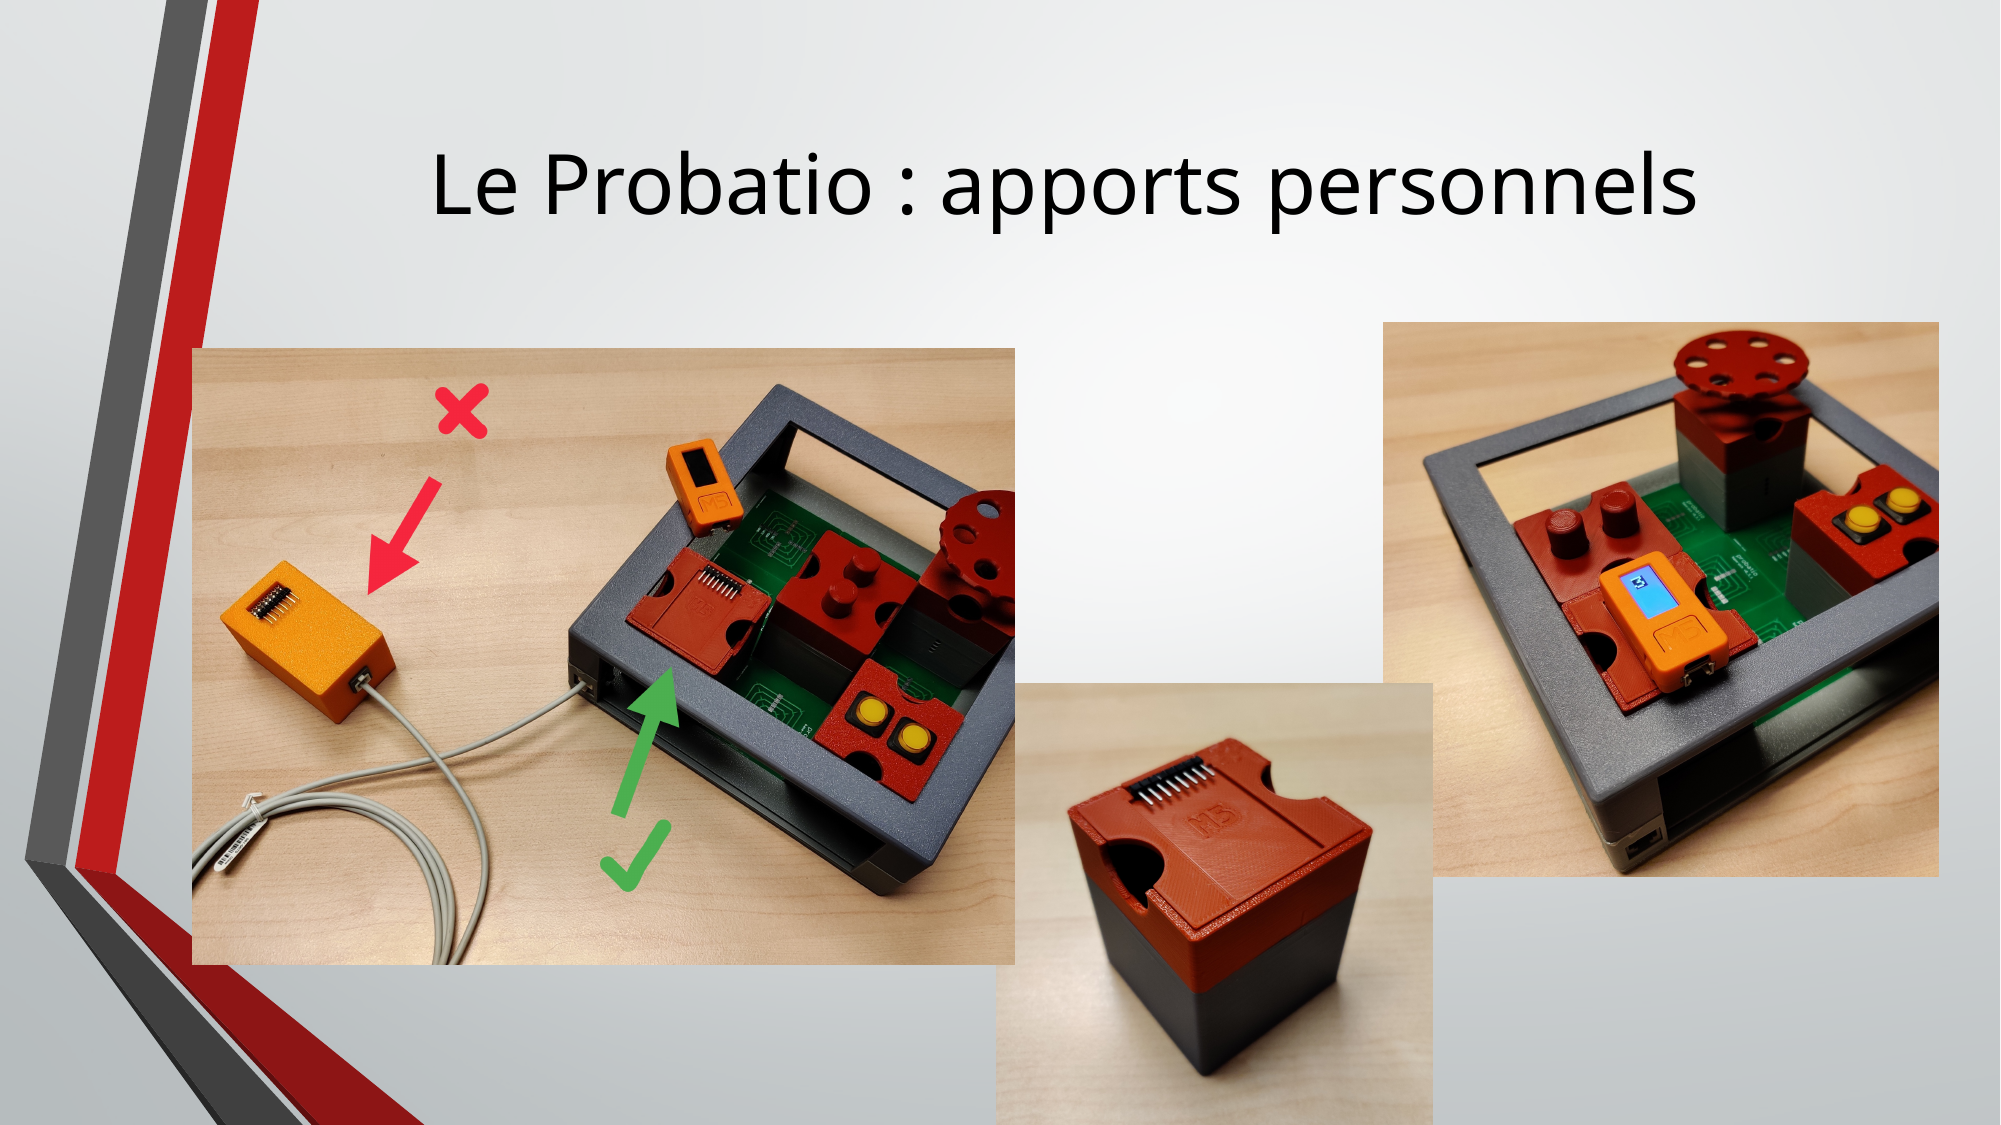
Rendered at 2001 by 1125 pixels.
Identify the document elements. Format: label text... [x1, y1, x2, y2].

picture [996, 683, 1434, 1125]
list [1383, 321, 1939, 877]
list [192, 348, 1015, 966]
title Le Probatio : apports personnels [243, 37, 1887, 326]
